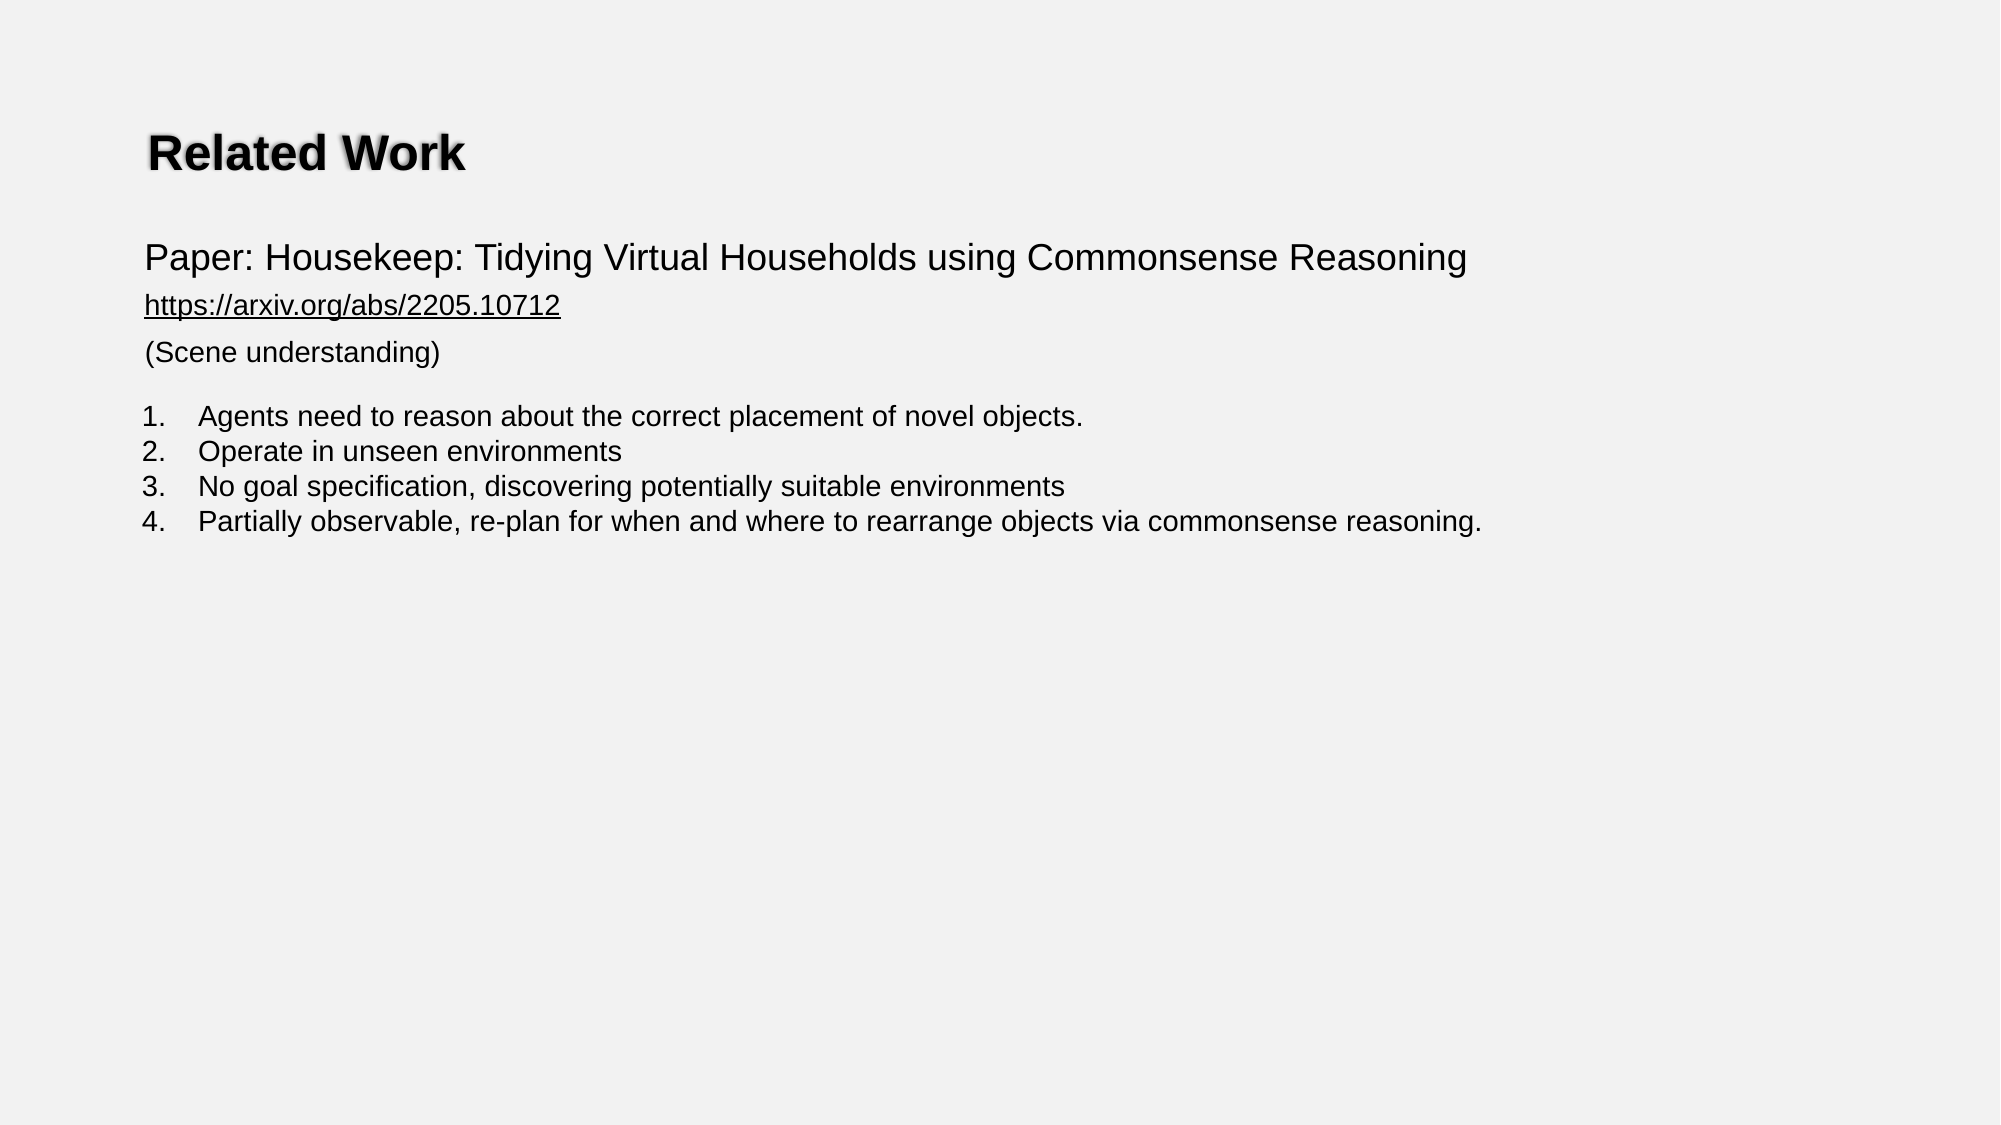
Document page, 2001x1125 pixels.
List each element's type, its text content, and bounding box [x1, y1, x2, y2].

text_box (Scene understanding) [130, 329, 457, 376]
text_box Agents need to reason about the correct placement of novel objects. Operate in unseen environments No goal specification, discovering potentially suitable environments Partially observable, re-plan for when and where to rearrange objects via commonsense reasoning. [127, 389, 1500, 545]
text_box https://arxiv.org/abs/2205.10712 [129, 279, 1130, 329]
text_box Related Work [79, 107, 535, 202]
text_box Paper: Housekeep: Tidying Virtual Households using Commonsense Reasoning [129, 225, 1780, 286]
